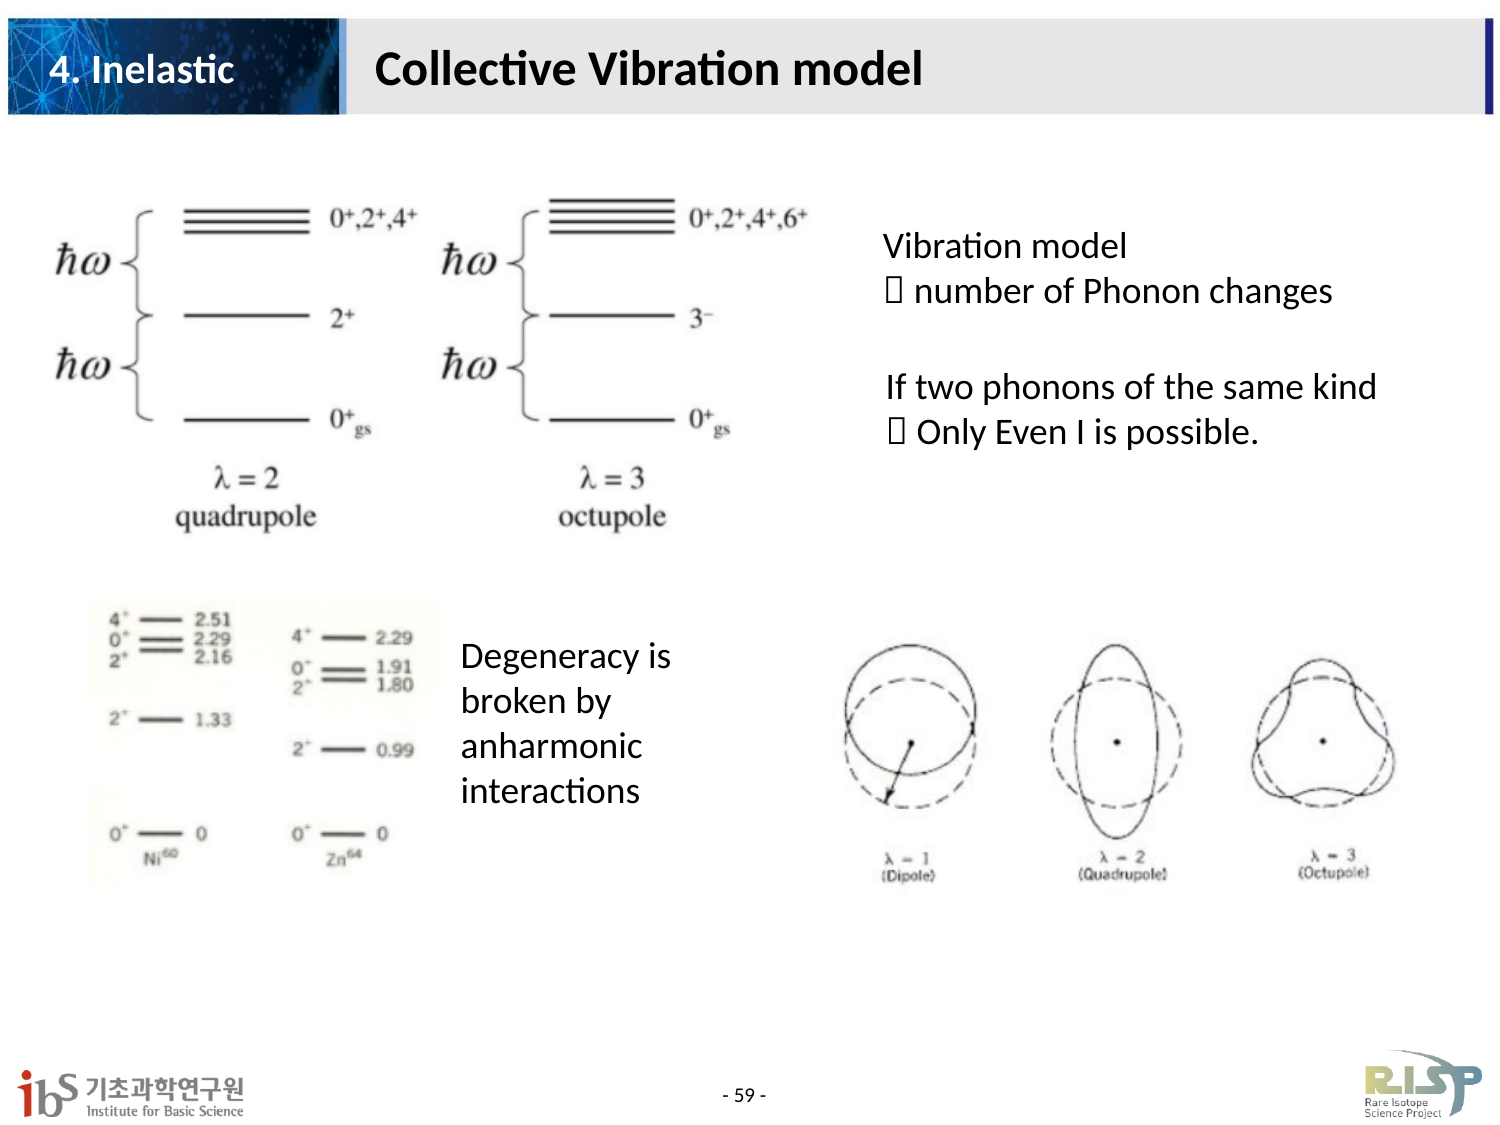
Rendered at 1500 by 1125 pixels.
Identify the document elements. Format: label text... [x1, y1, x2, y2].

text_box If two phonons of the same kind  Only Even I is possible. [870, 355, 1394, 460]
picture [826, 612, 1439, 896]
picture [1364, 1049, 1482, 1119]
picture [2, 10, 1500, 130]
picture [17, 1070, 243, 1117]
text_box Degeneracy is broken by anharmonic interactions [445, 624, 752, 819]
picture [33, 142, 836, 568]
text_box Vibration model  number of Phonon changes [868, 213, 1365, 318]
picture [88, 579, 443, 889]
